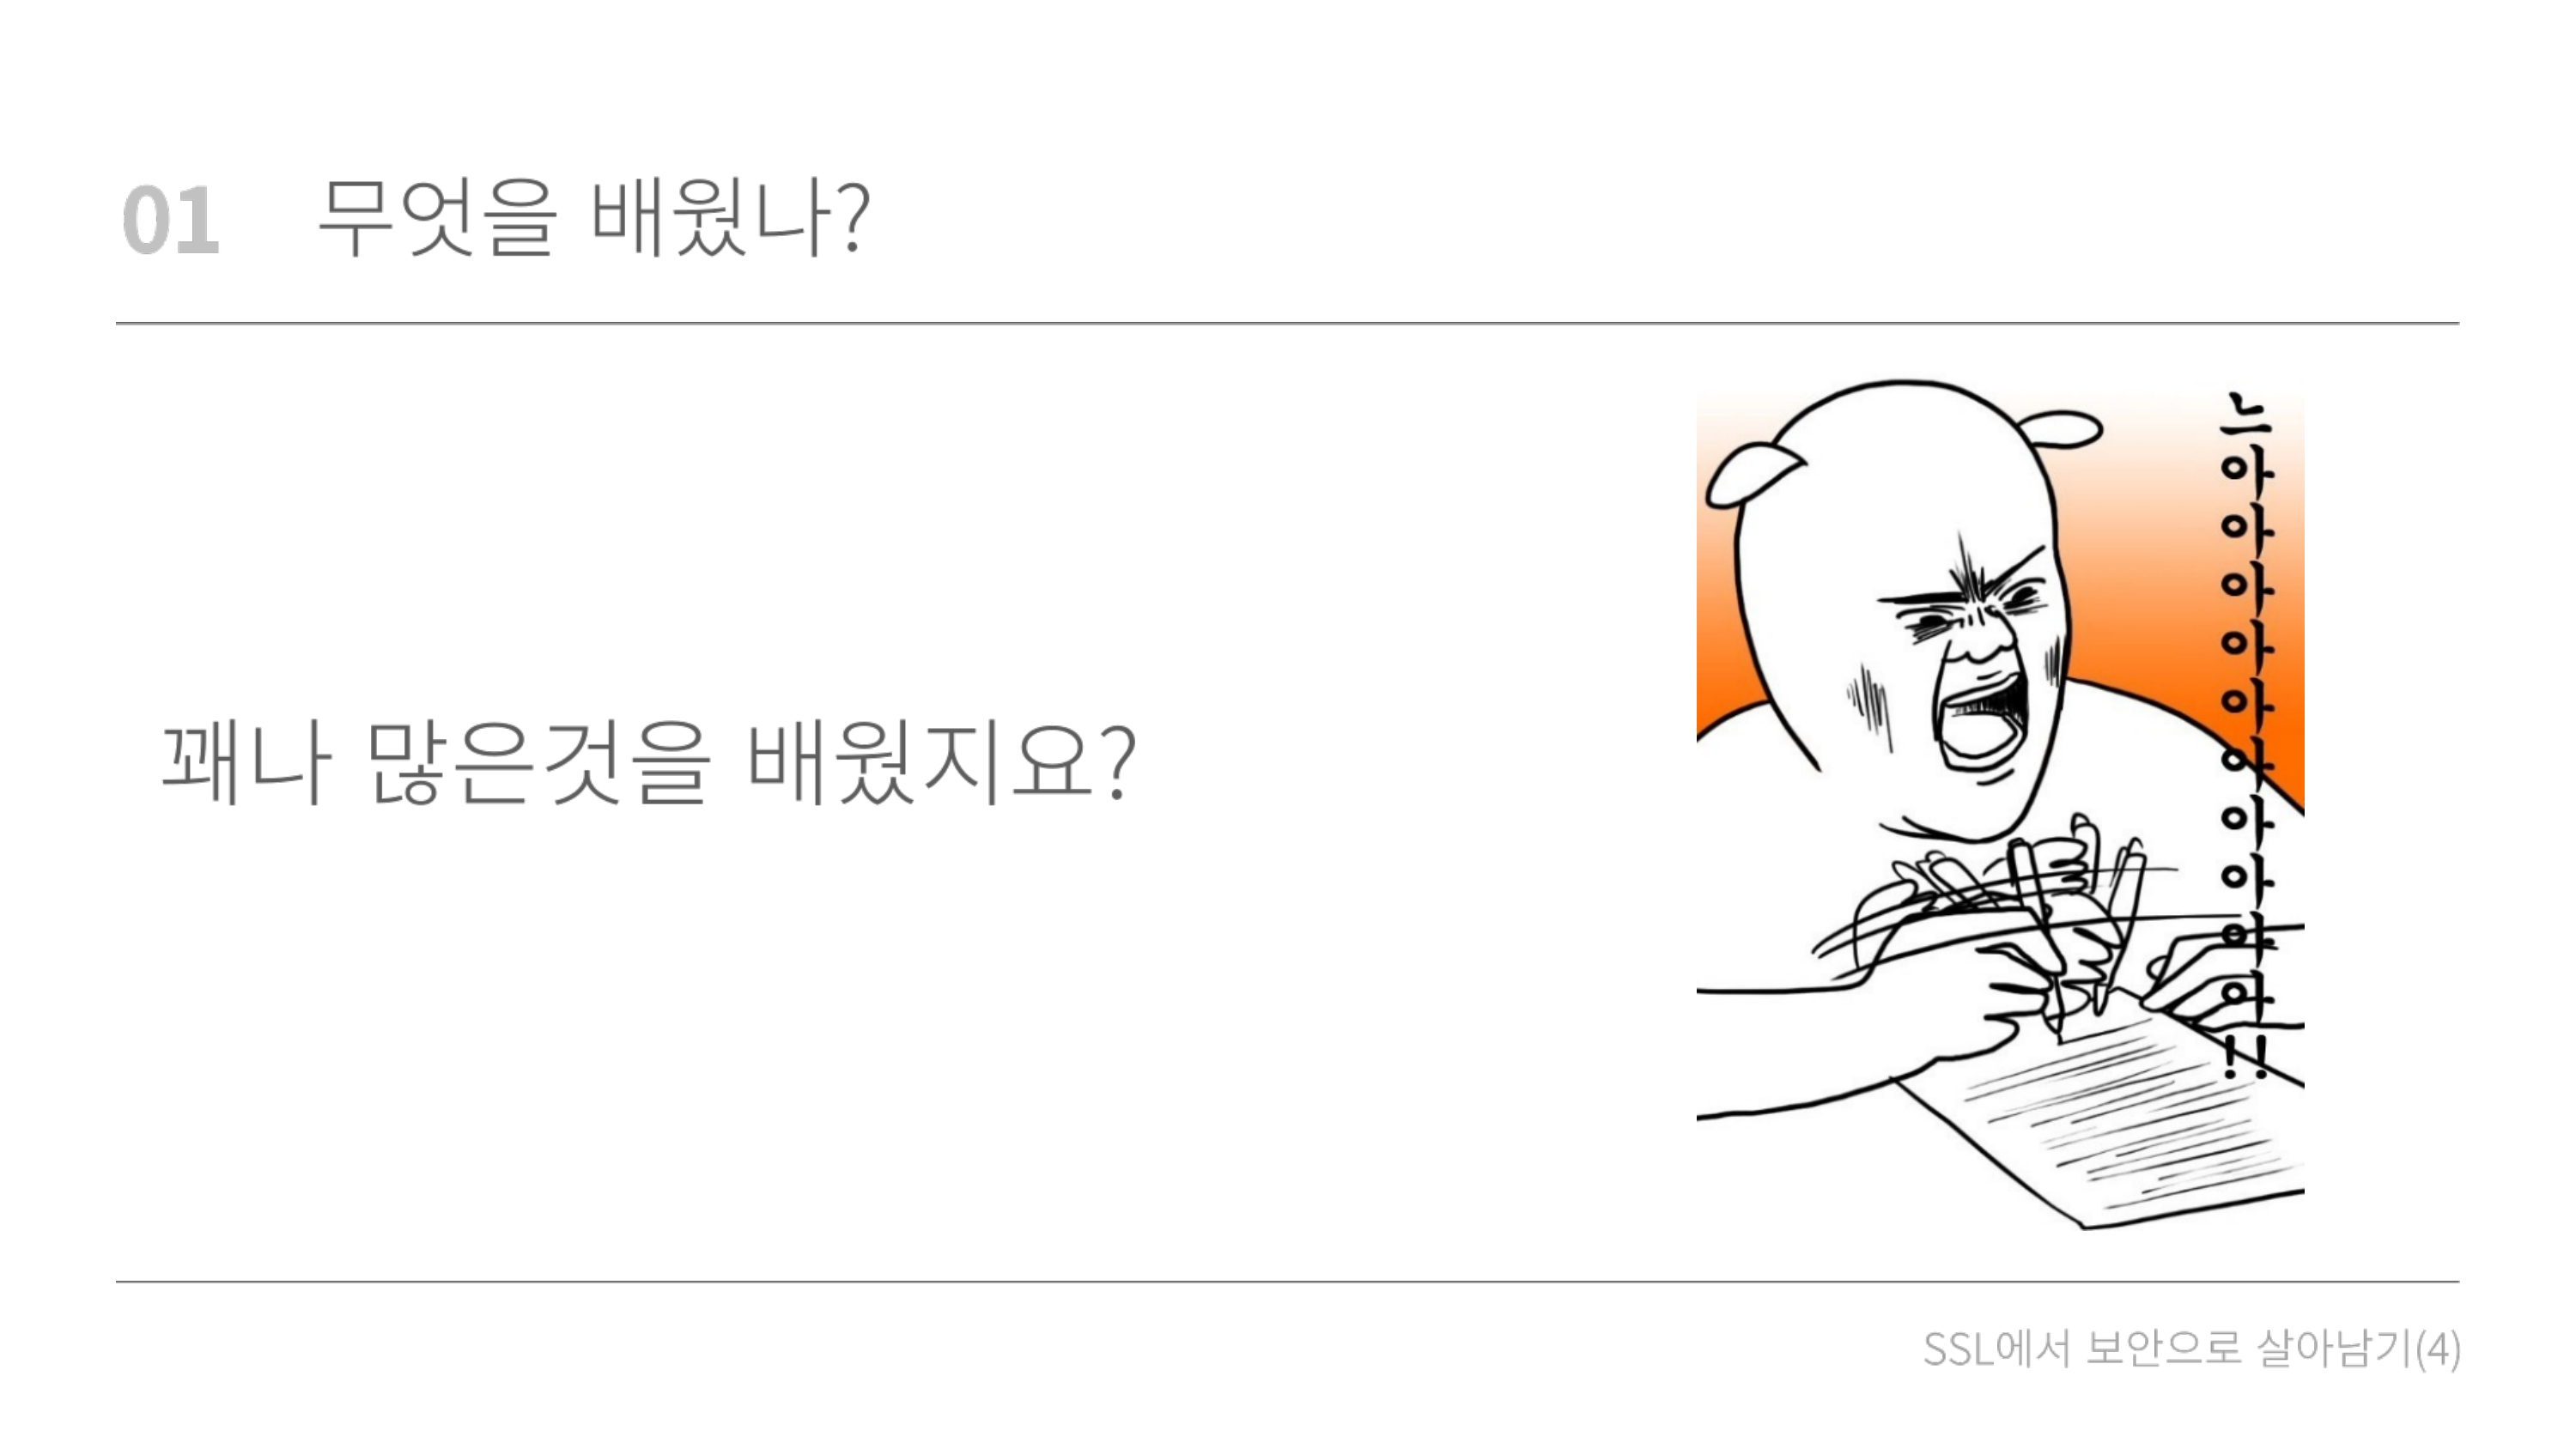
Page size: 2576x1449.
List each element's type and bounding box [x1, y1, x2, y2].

picture [125, 658, 1242, 921]
text_box [116, 1280, 2460, 1283]
picture [89, 92, 969, 368]
text_box [974, 322, 2460, 325]
text_box [1697, 361, 2306, 1231]
picture [1844, 1301, 2537, 1419]
